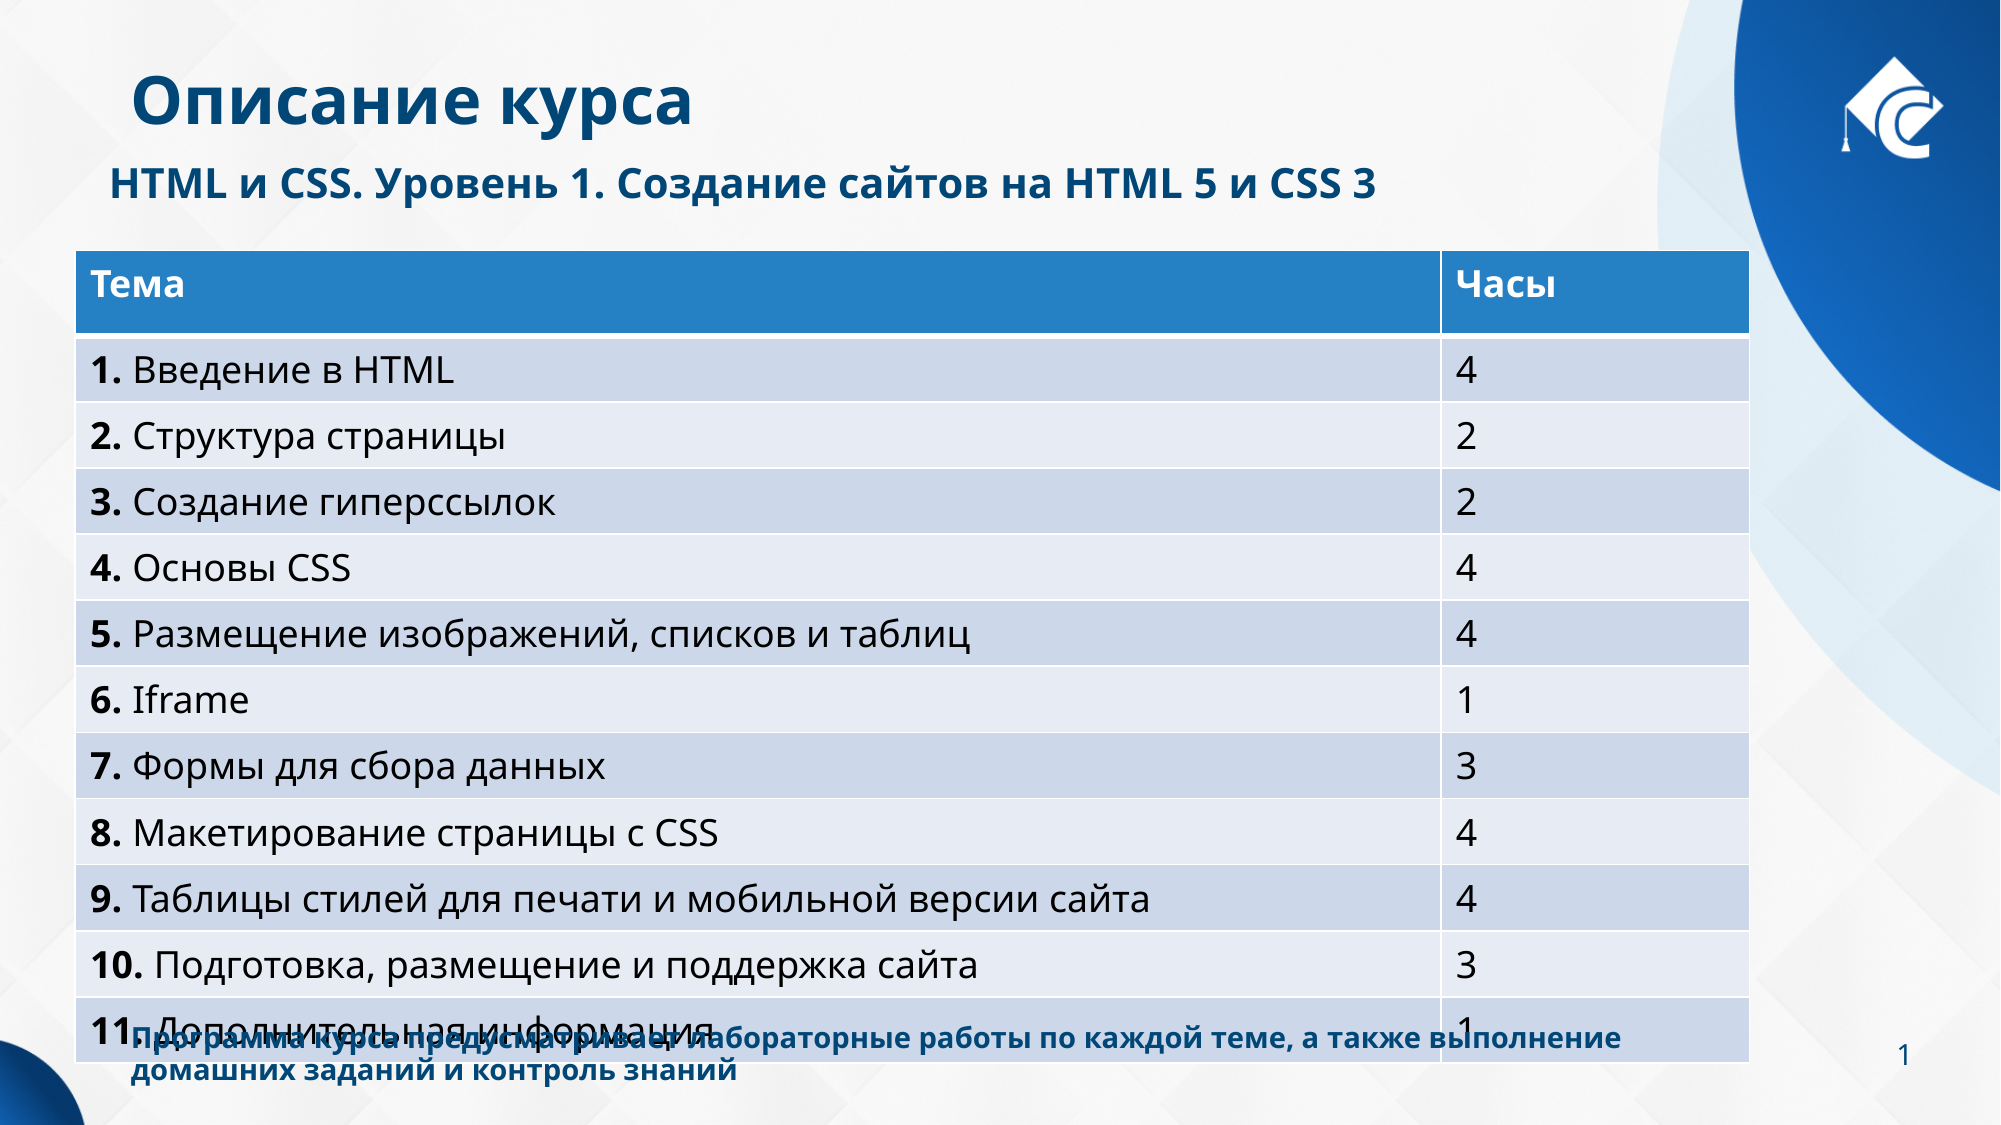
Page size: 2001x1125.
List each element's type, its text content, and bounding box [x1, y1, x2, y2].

table_cell 6. Iframe [76, 667, 1440, 732]
table_cell 4 [1442, 535, 1749, 599]
table_cell 3 [1442, 733, 1749, 798]
table_header Тема [76, 251, 1440, 333]
table_header Часы [1442, 251, 1749, 333]
table_cell 1 [1442, 998, 1749, 1062]
table_cell 2 [1442, 403, 1749, 467]
table_cell 1 [1442, 667, 1749, 732]
text_box HTML и CSS. Уровень 1. Создание сайтов на HTML 5 и СSS 3 [93, 155, 1421, 225]
table_cell 10. Подготовка, размещение и поддержка сайта [76, 932, 1440, 996]
table_cell 7. Формы для сбора данных [76, 733, 1440, 798]
picture [0, 0, 2001, 1125]
title Описание курса [115, 41, 1652, 165]
table_cell 1. Введение в HTML [76, 339, 1440, 401]
text_box Программа курса предусматривает лабораторные работы по каждой теме, а также выполнение домашних заданий и контроль знаний [115, 1016, 1652, 1086]
table_cell 2 [1442, 469, 1749, 533]
table_cell 4. Основы CSS [76, 535, 1440, 599]
table_cell 8. Макетирование страницы с CSS [76, 799, 1440, 864]
table_cell 9. Таблицы стилей для печати и мобильной версии сайта [76, 865, 1440, 930]
table_cell 2. Структура страницы [76, 403, 1440, 467]
table_cell 3 [1442, 932, 1749, 996]
table_cell 11. Дополнительная информация [76, 998, 1440, 1062]
slide_number 1 [1810, 1026, 1929, 1086]
table_cell 4 [1442, 339, 1749, 401]
table_cell 5. Размещение изображений, списков и таблиц [76, 601, 1440, 665]
table_cell 4 [1442, 799, 1749, 864]
table_cell 3. Создание гиперссылок [76, 469, 1440, 533]
table_cell 4 [1442, 865, 1749, 930]
table_cell 4 [1442, 601, 1749, 665]
